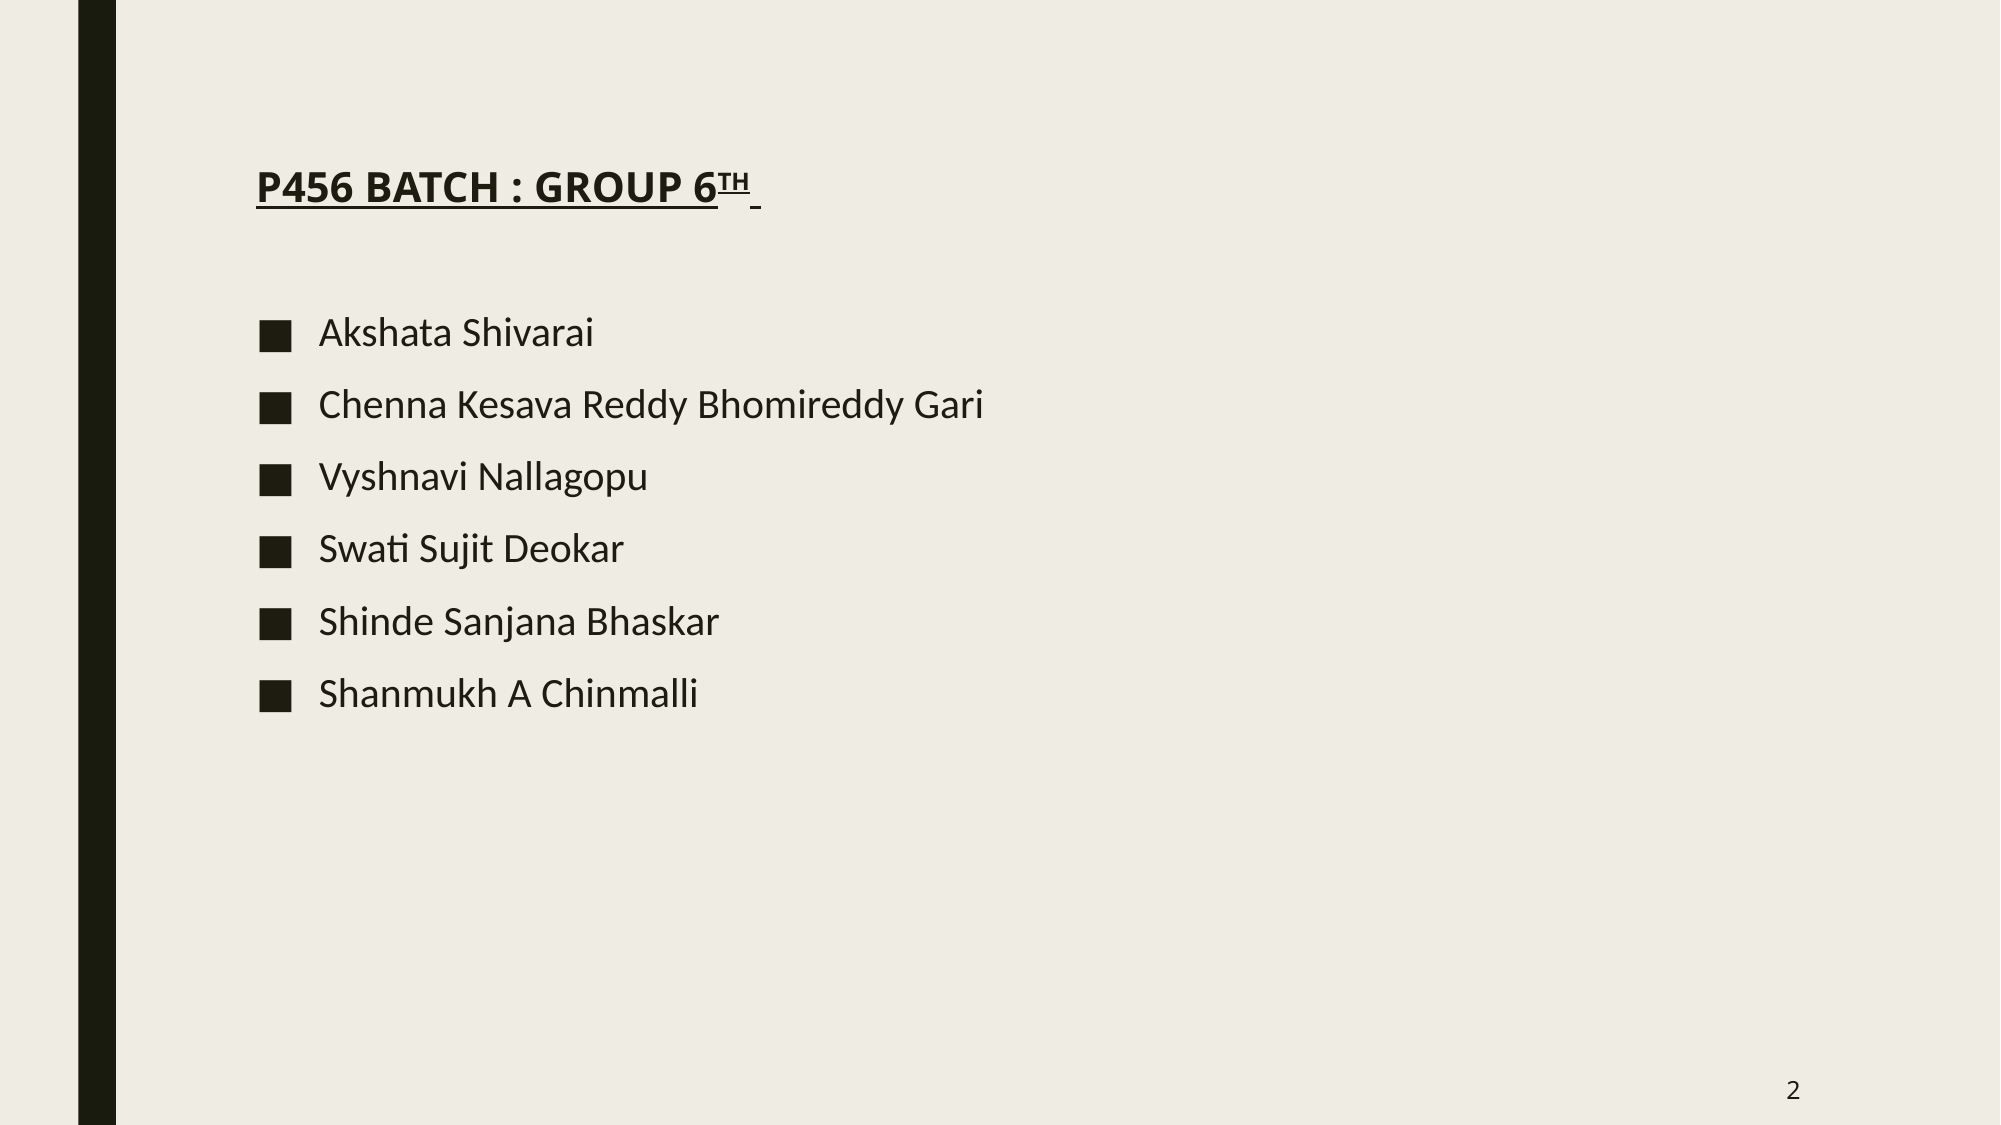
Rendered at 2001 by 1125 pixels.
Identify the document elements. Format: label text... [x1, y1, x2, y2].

list P456 BATCH : GROUP 6TH Akshata Shivarai Chenna Kesava Reddy Bhomireddy Gari Vyshnavi Nallagopu Swati Sujit Deokar Shinde Sanjana Bhaskar Shanmukh A Chinmalli [240, 157, 1816, 746]
slide_number 2 [1553, 1058, 1816, 1125]
